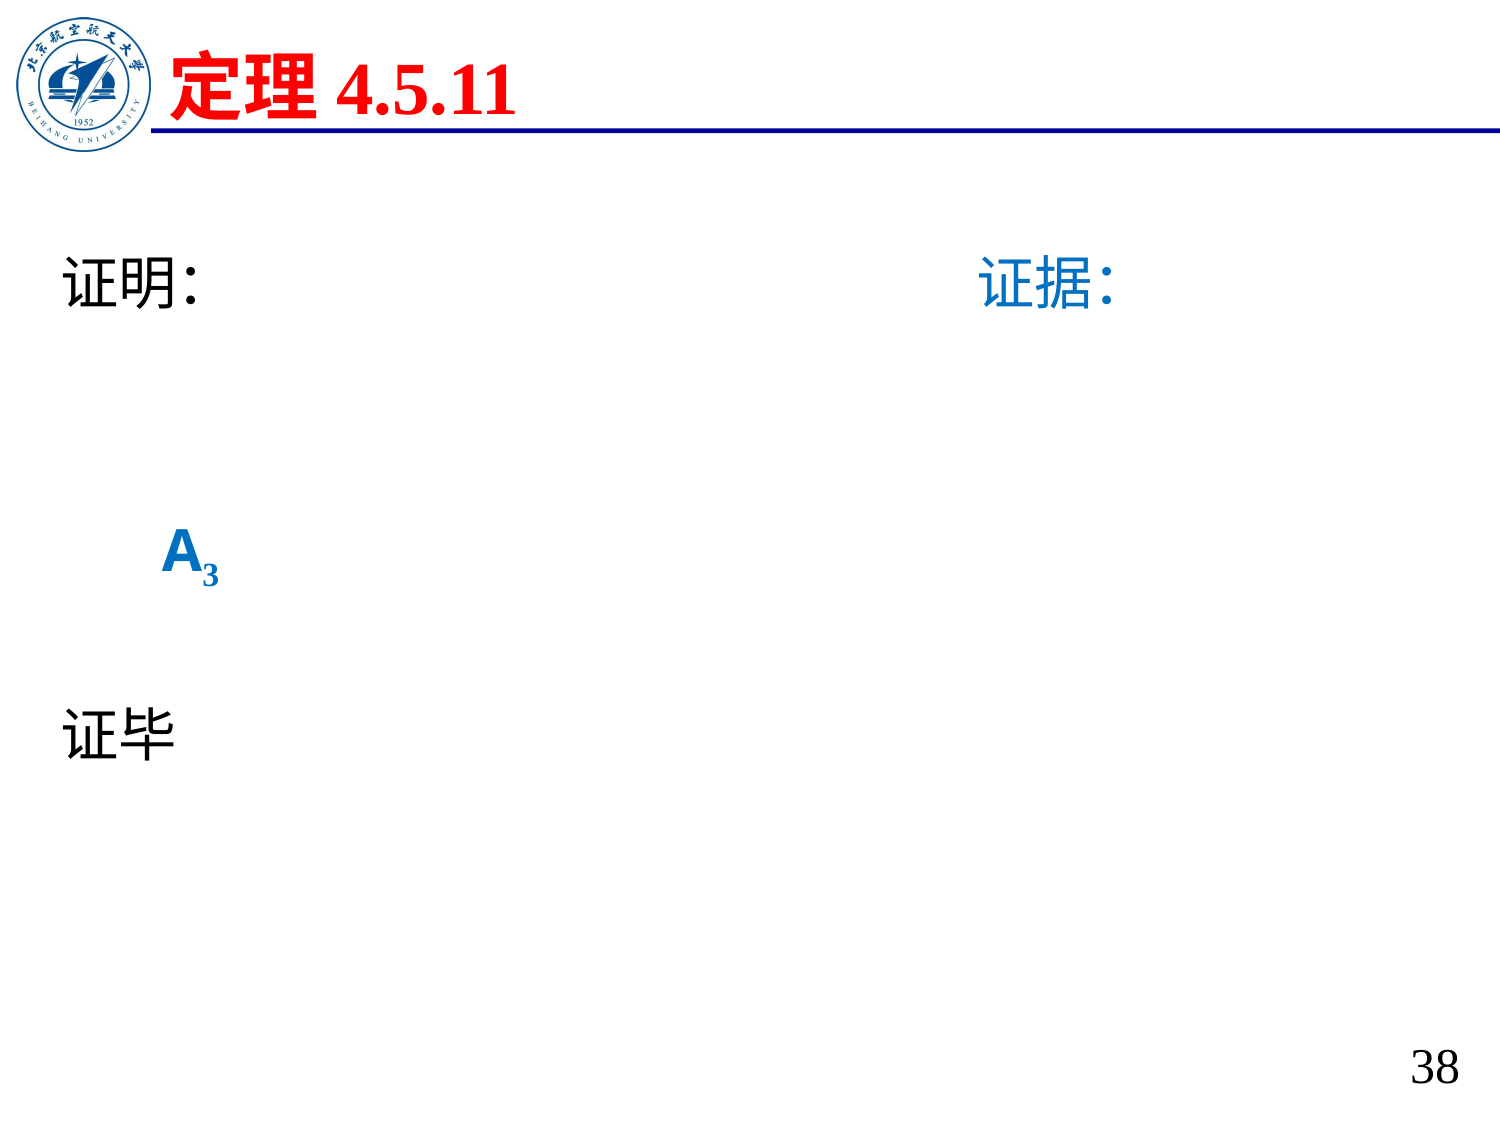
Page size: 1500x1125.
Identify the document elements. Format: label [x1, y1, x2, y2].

picture [16, 17, 151, 152]
